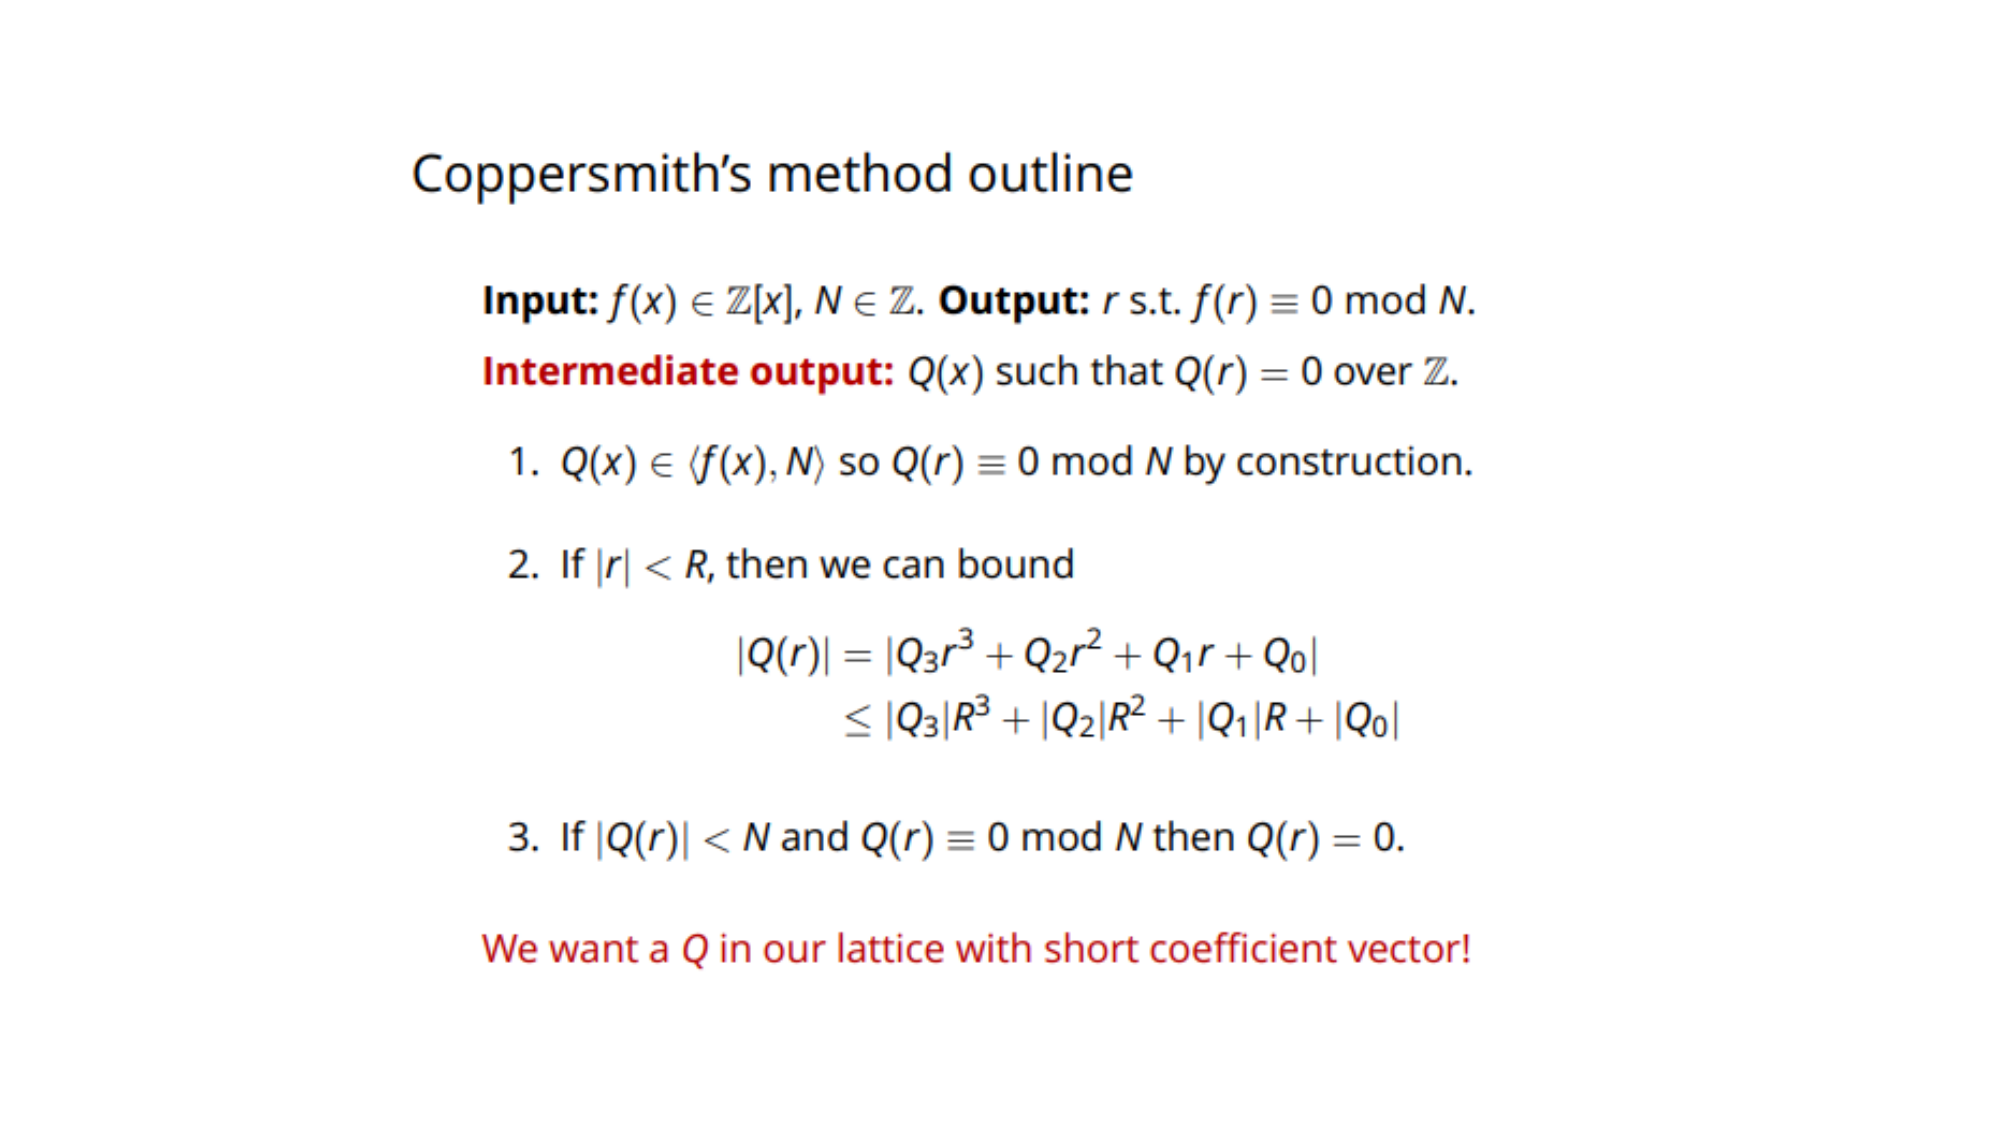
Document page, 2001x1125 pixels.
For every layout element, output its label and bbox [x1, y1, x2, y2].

list [403, 134, 1597, 995]
